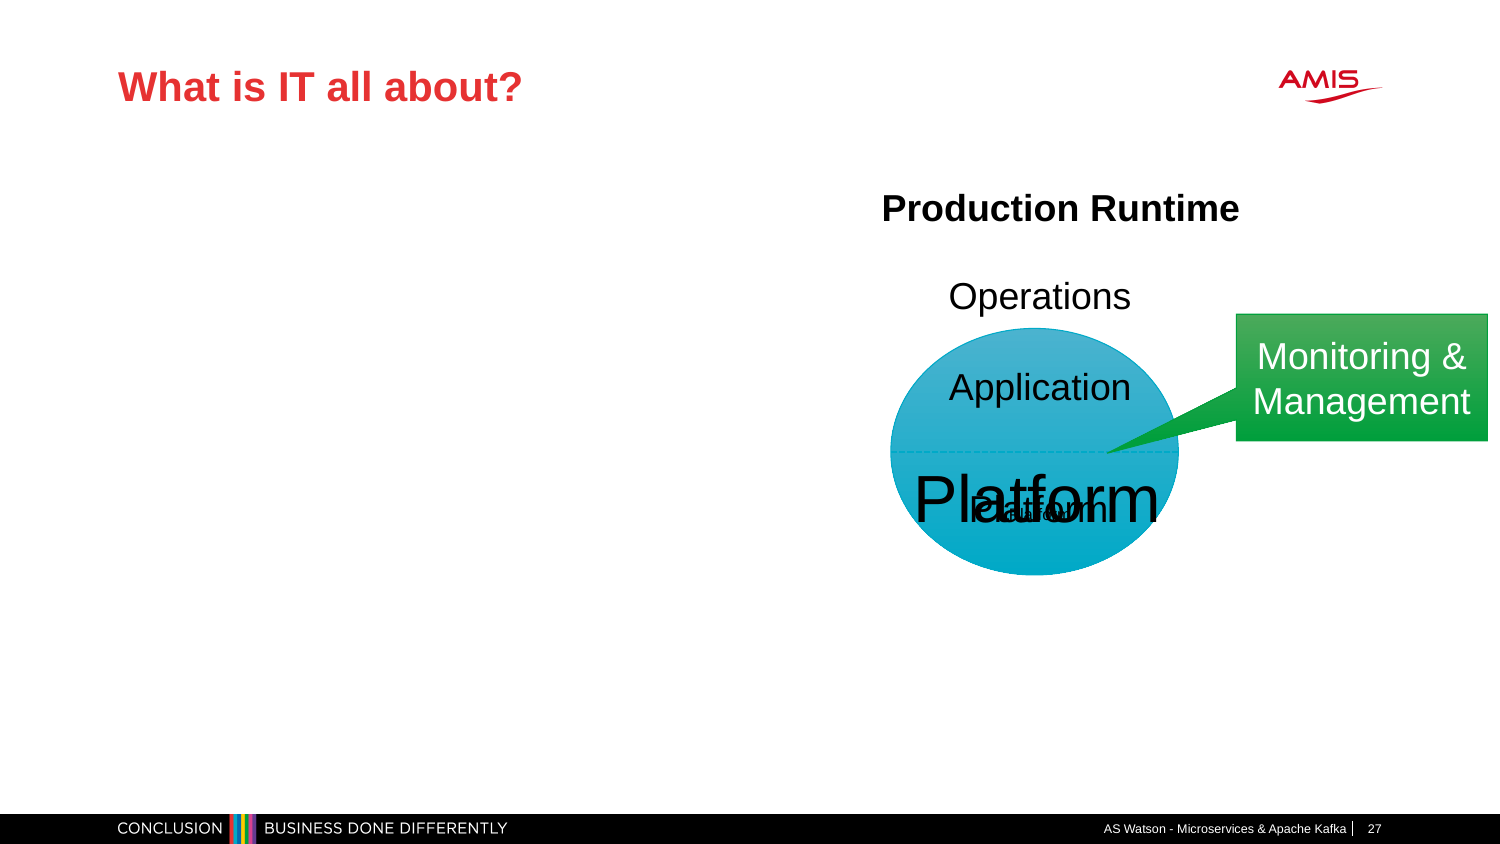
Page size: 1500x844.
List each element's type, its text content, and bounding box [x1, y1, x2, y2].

text_box Application [933, 355, 1147, 416]
text_box Monitoring & Management [1116, 313, 1488, 448]
title What is IT all about? [118, 47, 1205, 130]
picture [0, 814, 236, 844]
text_box [1134, 436, 1179, 451]
picture [1205, 58, 1388, 106]
text_box Production Runtime [866, 176, 1256, 237]
text_box [890, 452, 898, 492]
slide_number 27 [1358, 820, 1382, 839]
picture [239, 814, 1500, 844]
footer AS Watson - Microservices & Apache Kafka [814, 820, 1347, 839]
text_box [944, 327, 1125, 355]
text_box Platform [898, 452, 1177, 544]
text_box [890, 363, 1174, 451]
text_box Platform [994, 496, 1087, 532]
text_box [938, 544, 1131, 576]
text_box Operations [933, 264, 1147, 325]
